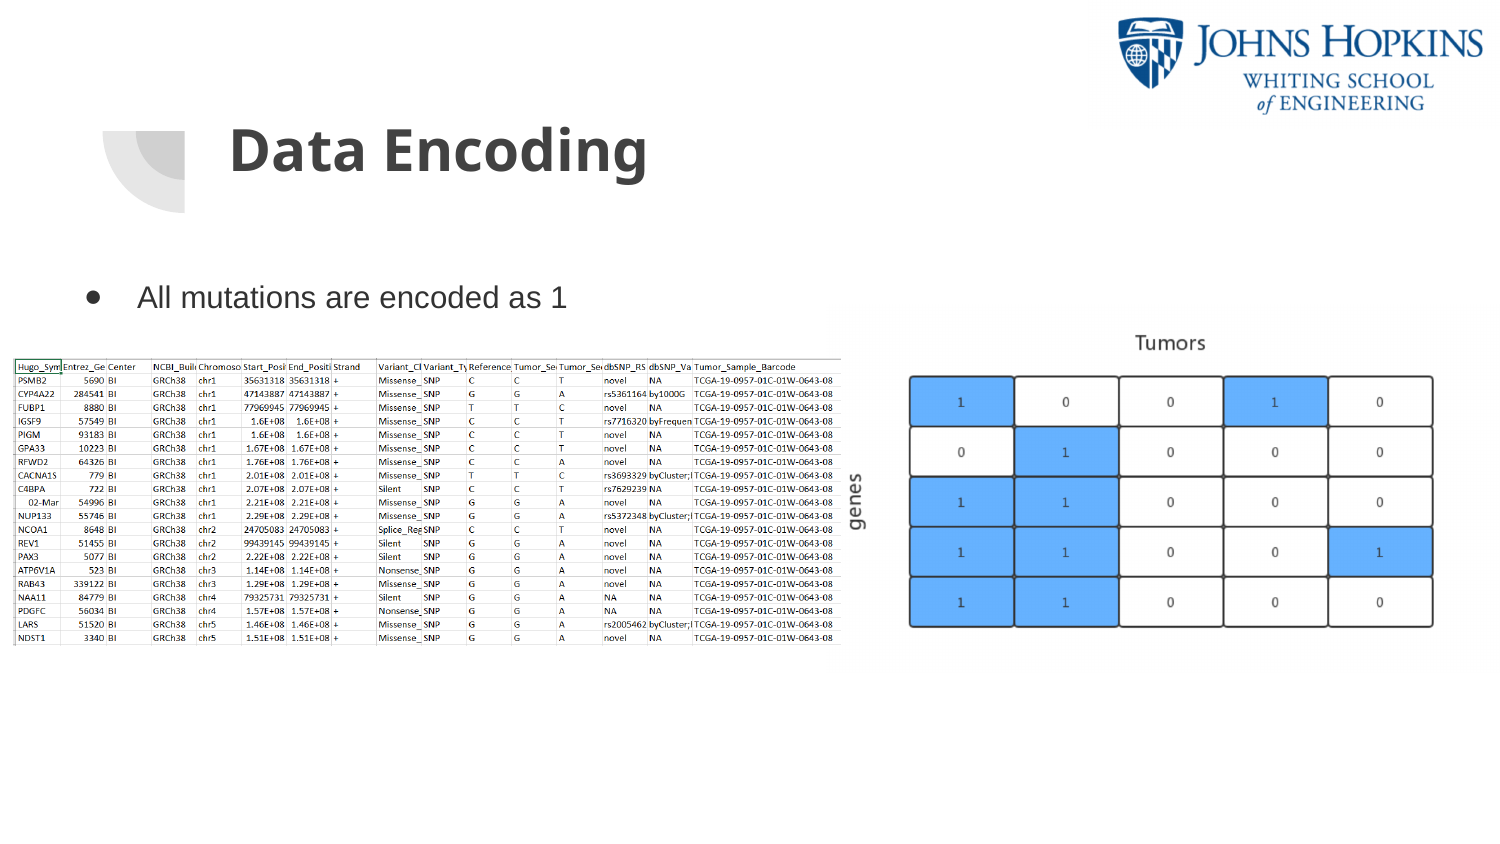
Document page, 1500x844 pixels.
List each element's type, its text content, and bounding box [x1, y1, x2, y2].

picture [13, 304, 1500, 673]
picture [1088, 0, 1500, 129]
title Data Encoding [213, 98, 1368, 263]
text_box All mutations are encoded as 1 [47, 262, 898, 357]
